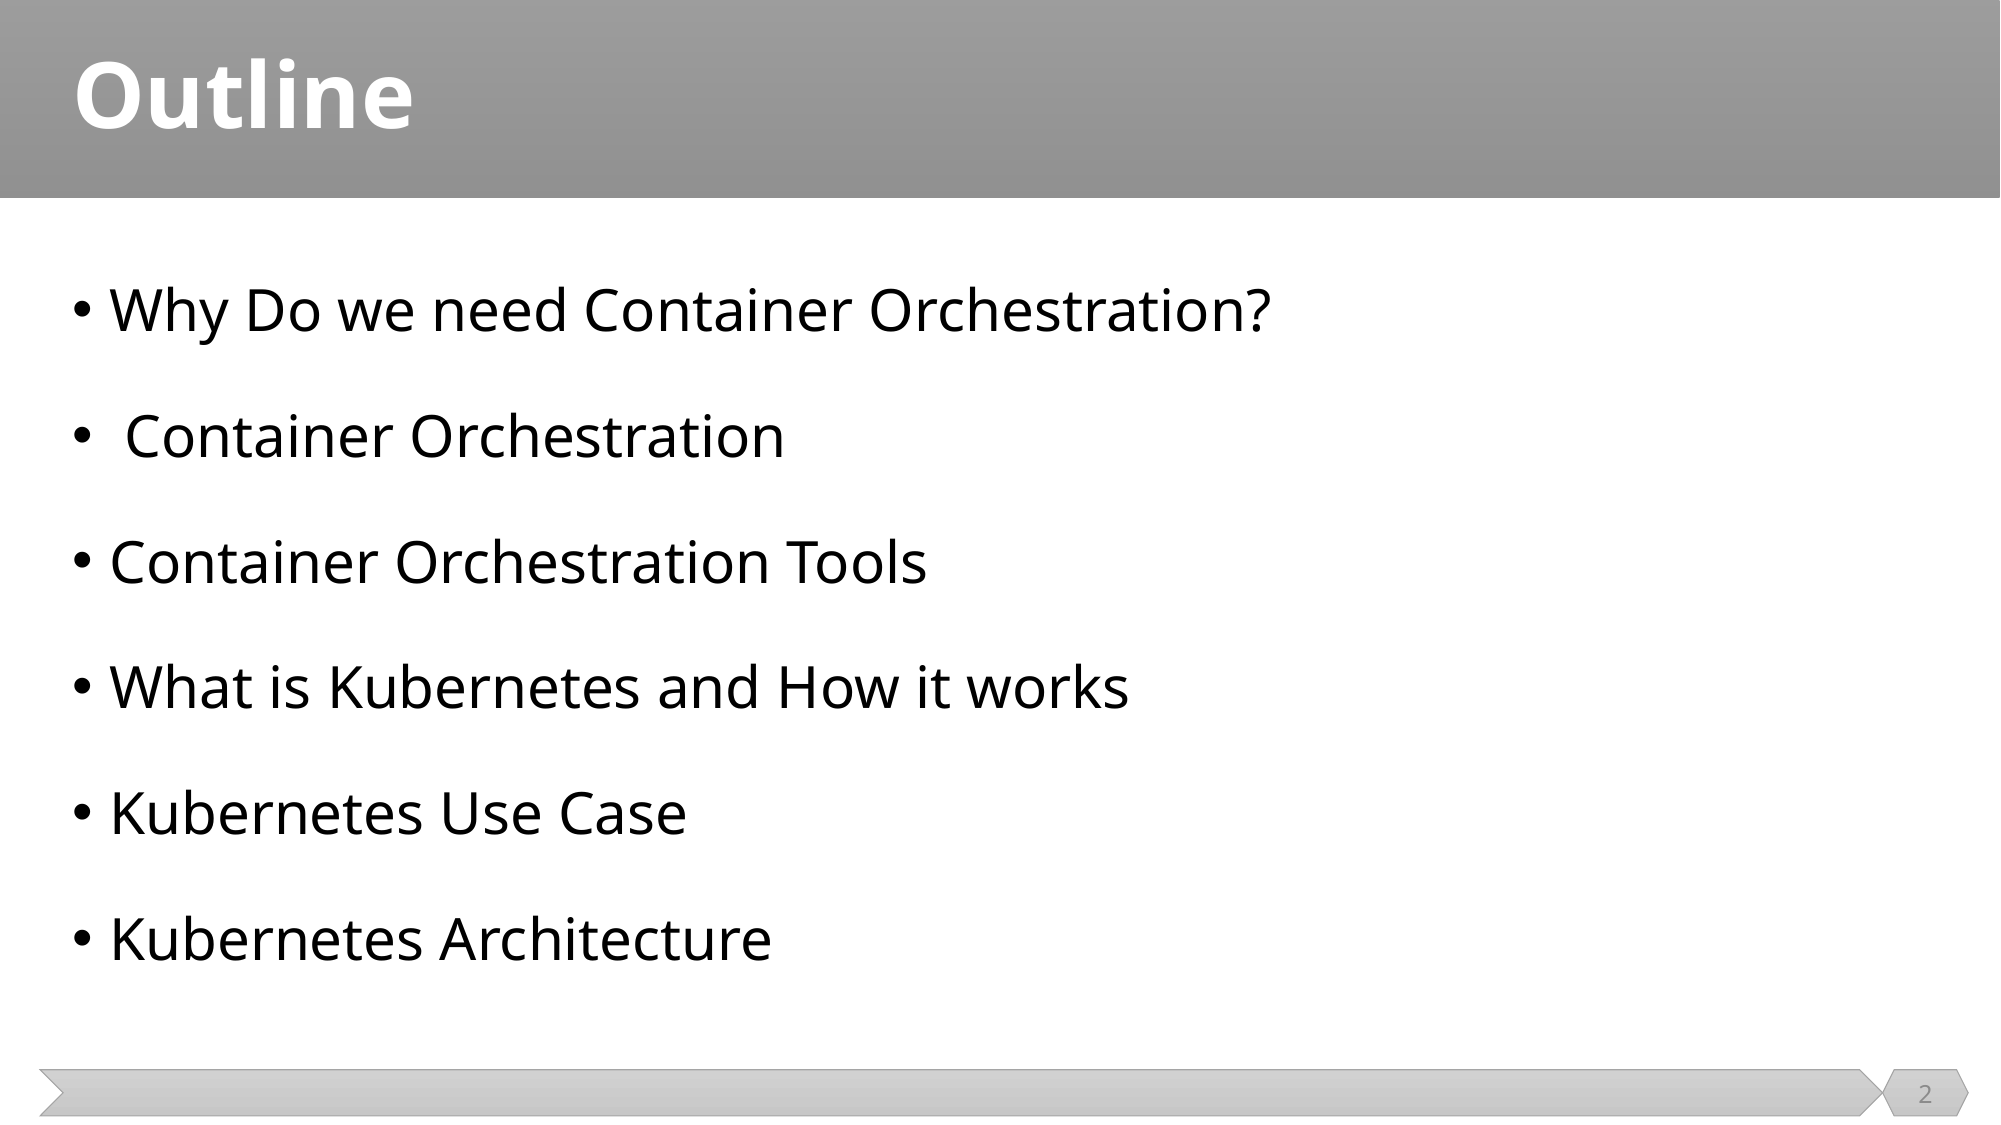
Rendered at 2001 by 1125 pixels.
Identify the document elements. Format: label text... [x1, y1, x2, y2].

list Why Do we need Container Orchestration? Container Orchestration Container Orchestration Tools What is Kubernetes and How it works Kubernetes Use Case Kubernetes Architecture [56, 230, 1969, 1010]
title Outline [56, 0, 1969, 199]
slide_number 2 [1882, 1065, 1969, 1125]
